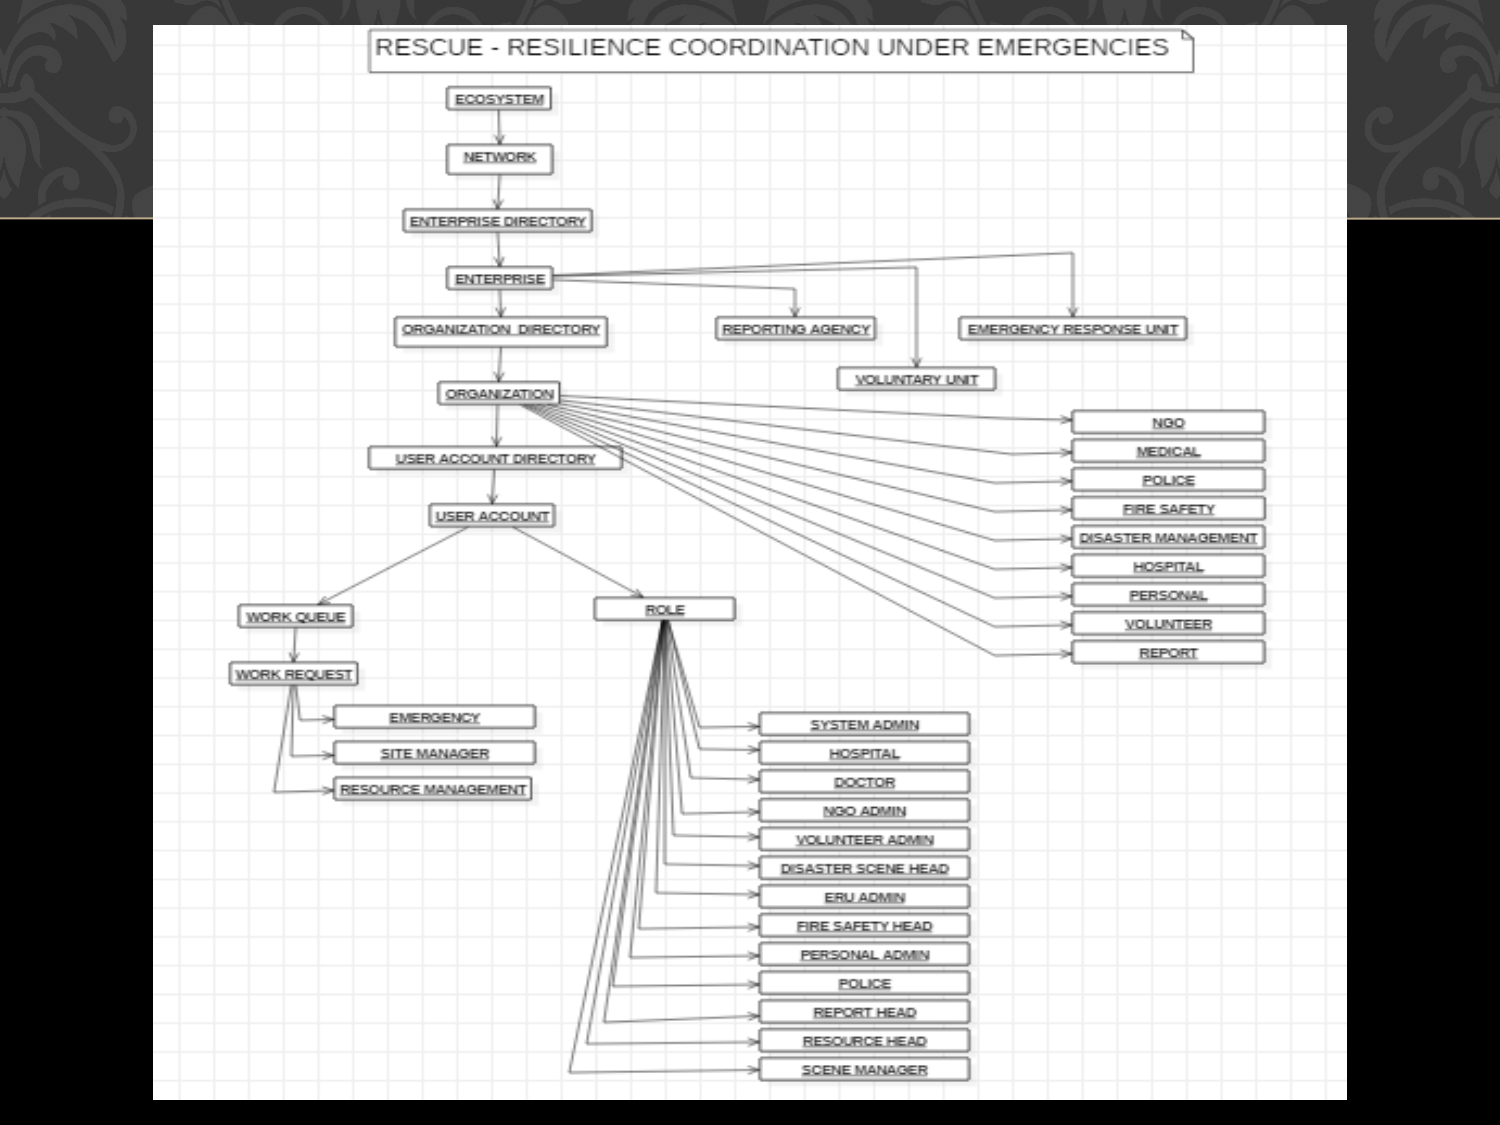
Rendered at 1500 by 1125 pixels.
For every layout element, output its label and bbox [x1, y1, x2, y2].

picture [152, 25, 1348, 1100]
